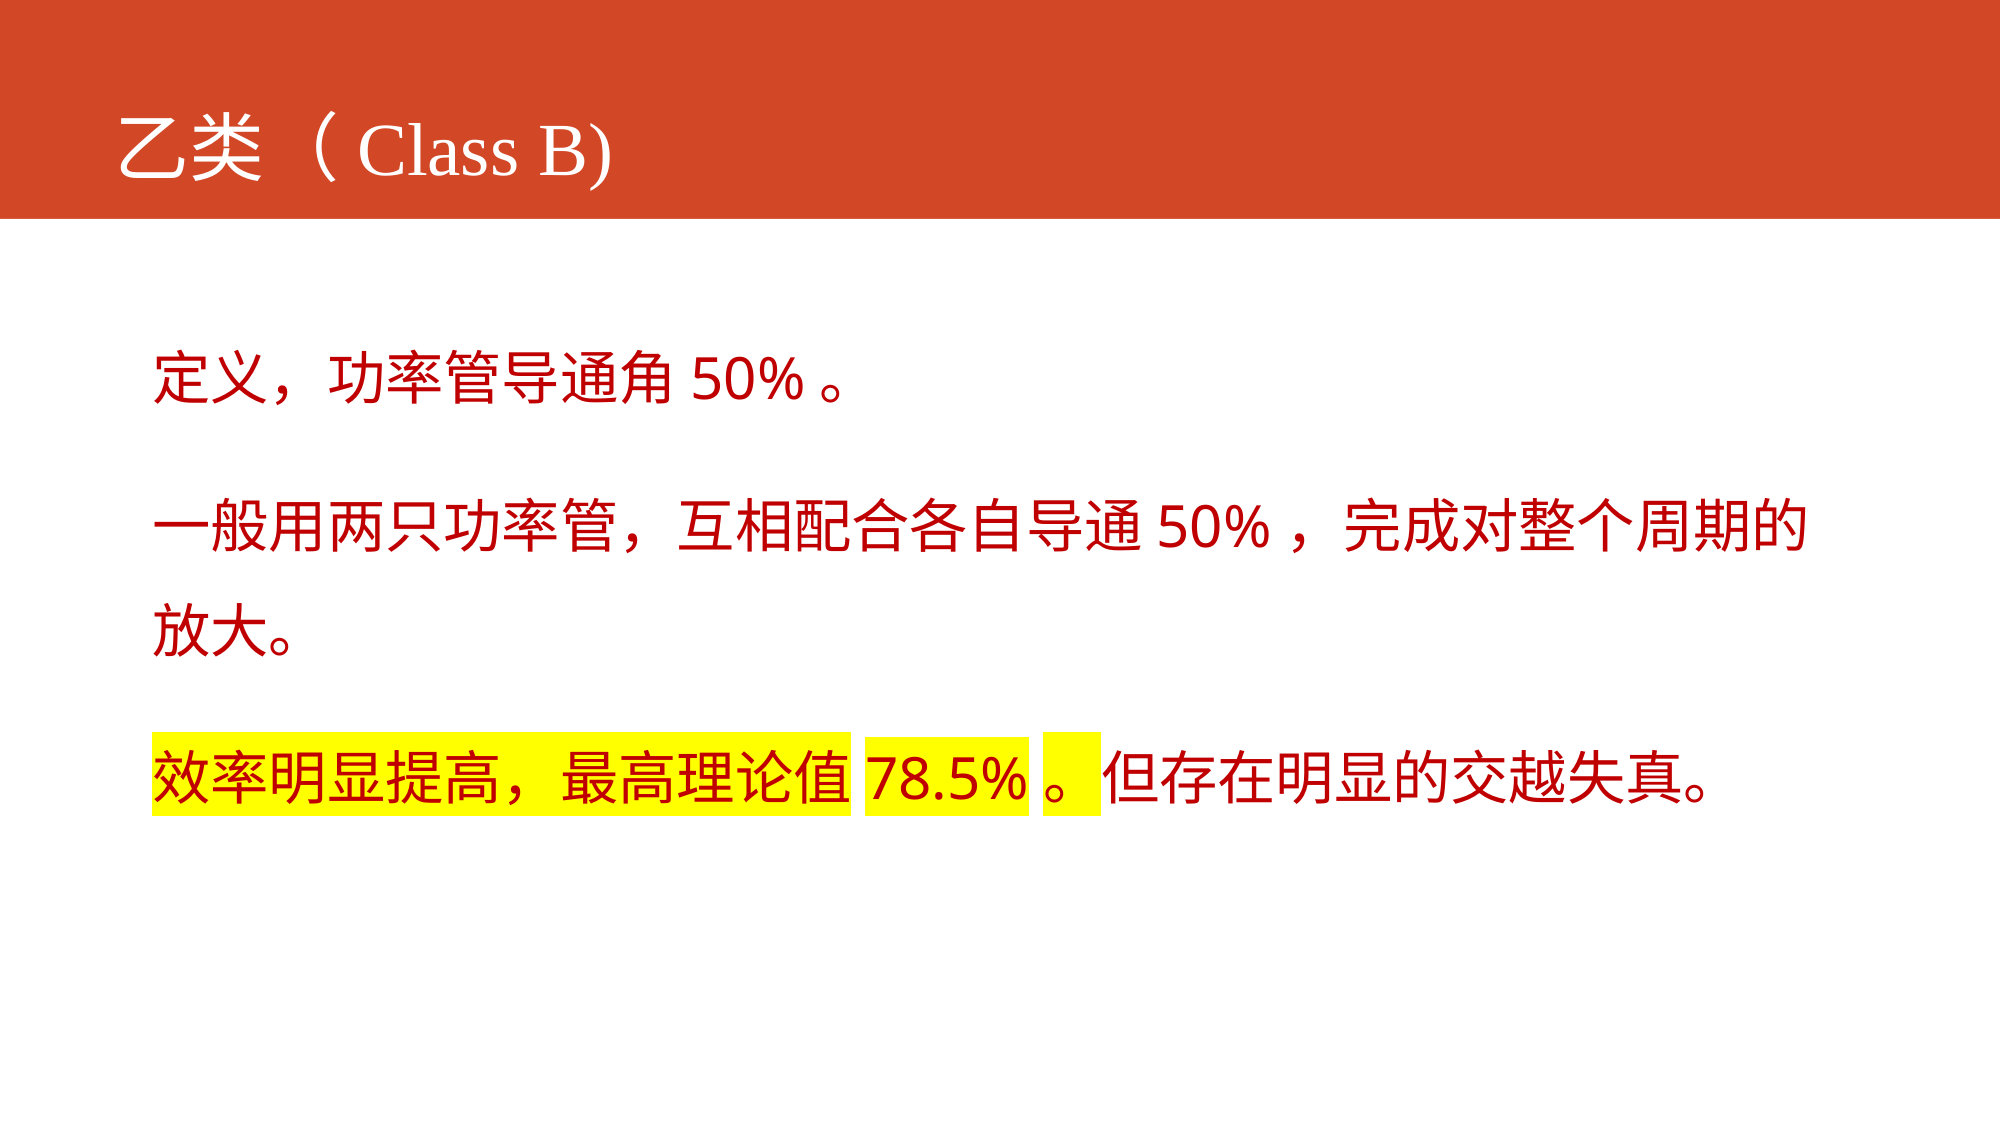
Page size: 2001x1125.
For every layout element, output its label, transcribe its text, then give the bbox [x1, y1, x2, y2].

list 定义，功率管导通角50%。 一般用两只功率管，互相配合各自导通50%，完成对整个周期的放大。 效率明显提高，最高理论值78.5%。但存在明显的交越失真。 [137, 299, 1832, 1014]
title 乙类（Class B) [99, 0, 1863, 199]
